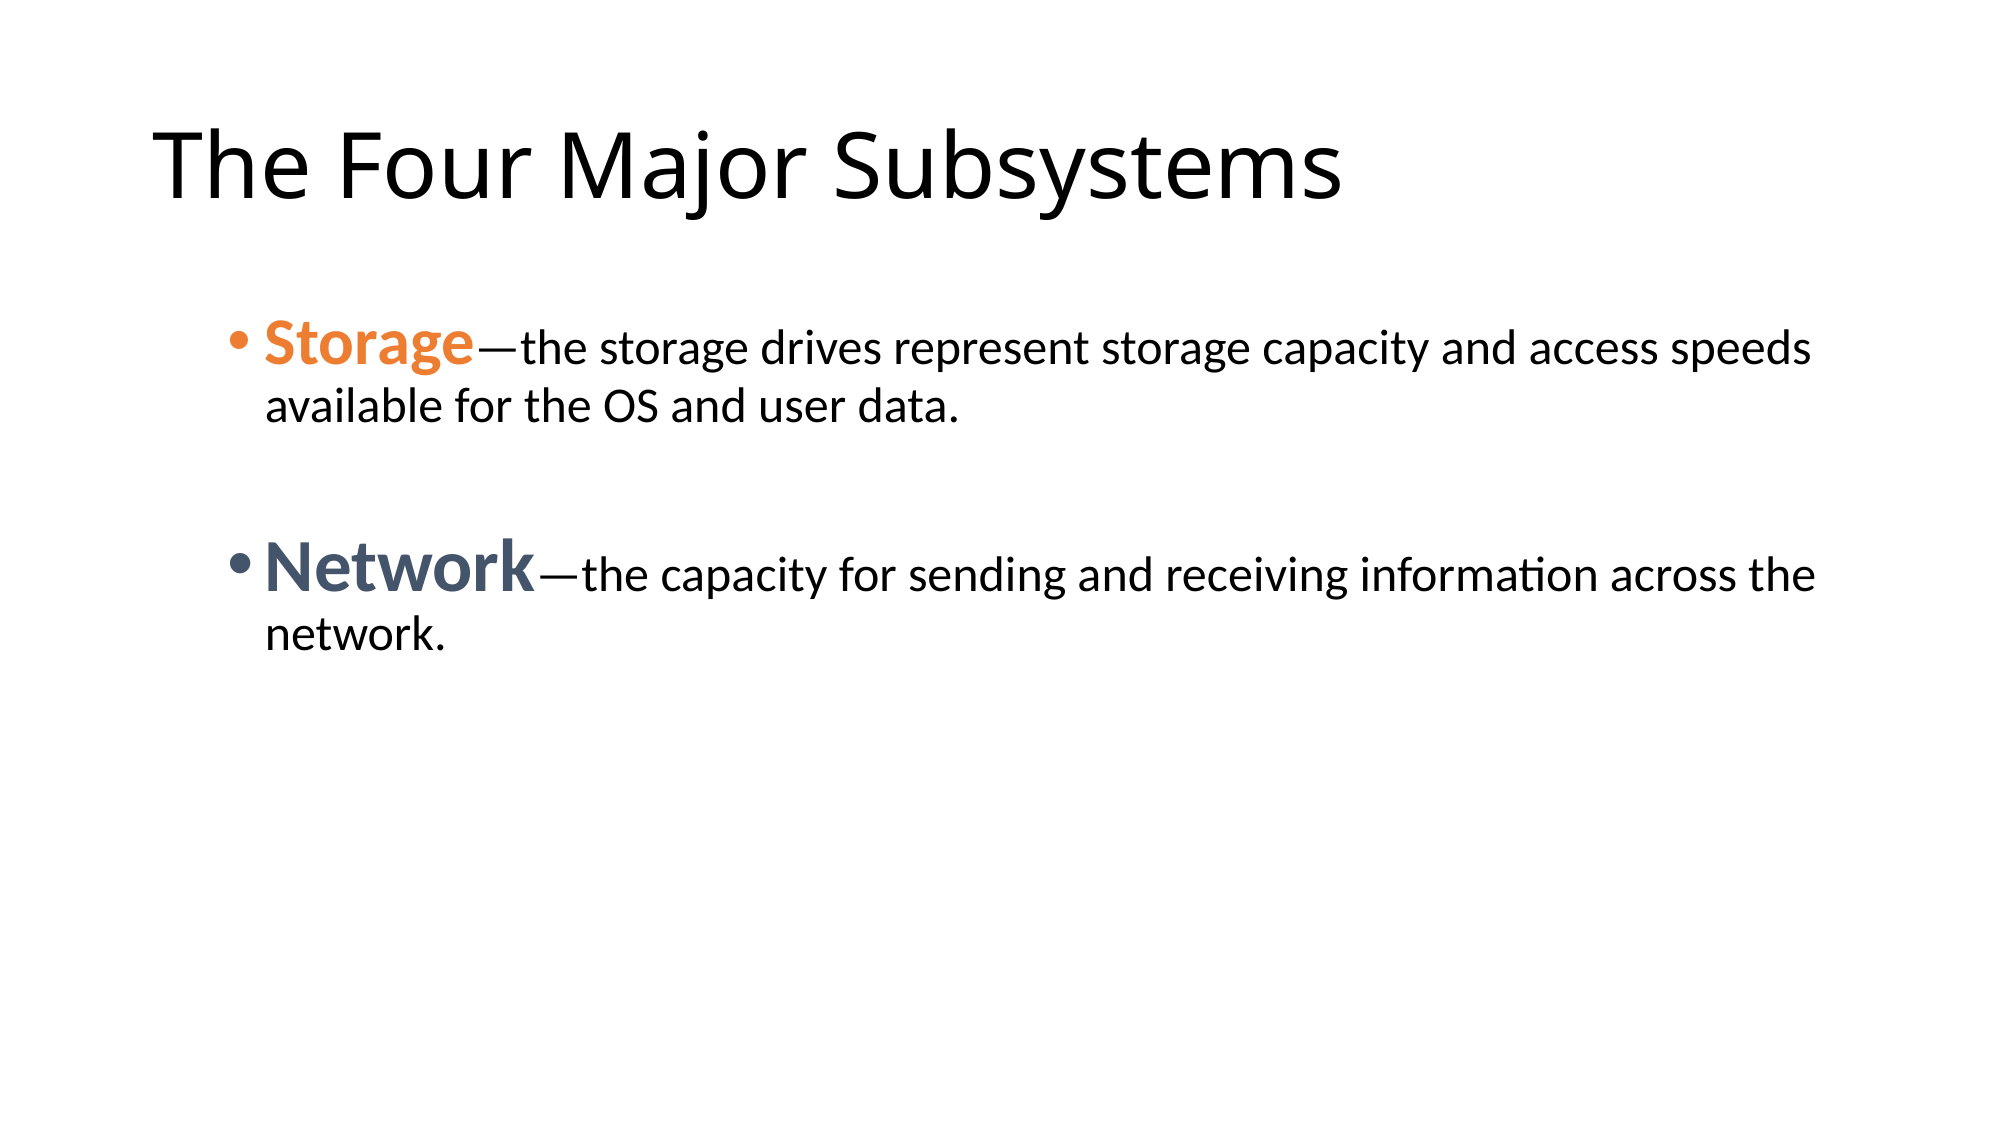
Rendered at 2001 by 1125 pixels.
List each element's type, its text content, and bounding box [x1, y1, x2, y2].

list Storage—the storage drives represent storage capacity and access speeds available for the OS and user data. Network—the capacity for sending and receiving information across the network. [137, 299, 1863, 1014]
title The Four Major Subsystems [137, 59, 1863, 278]
